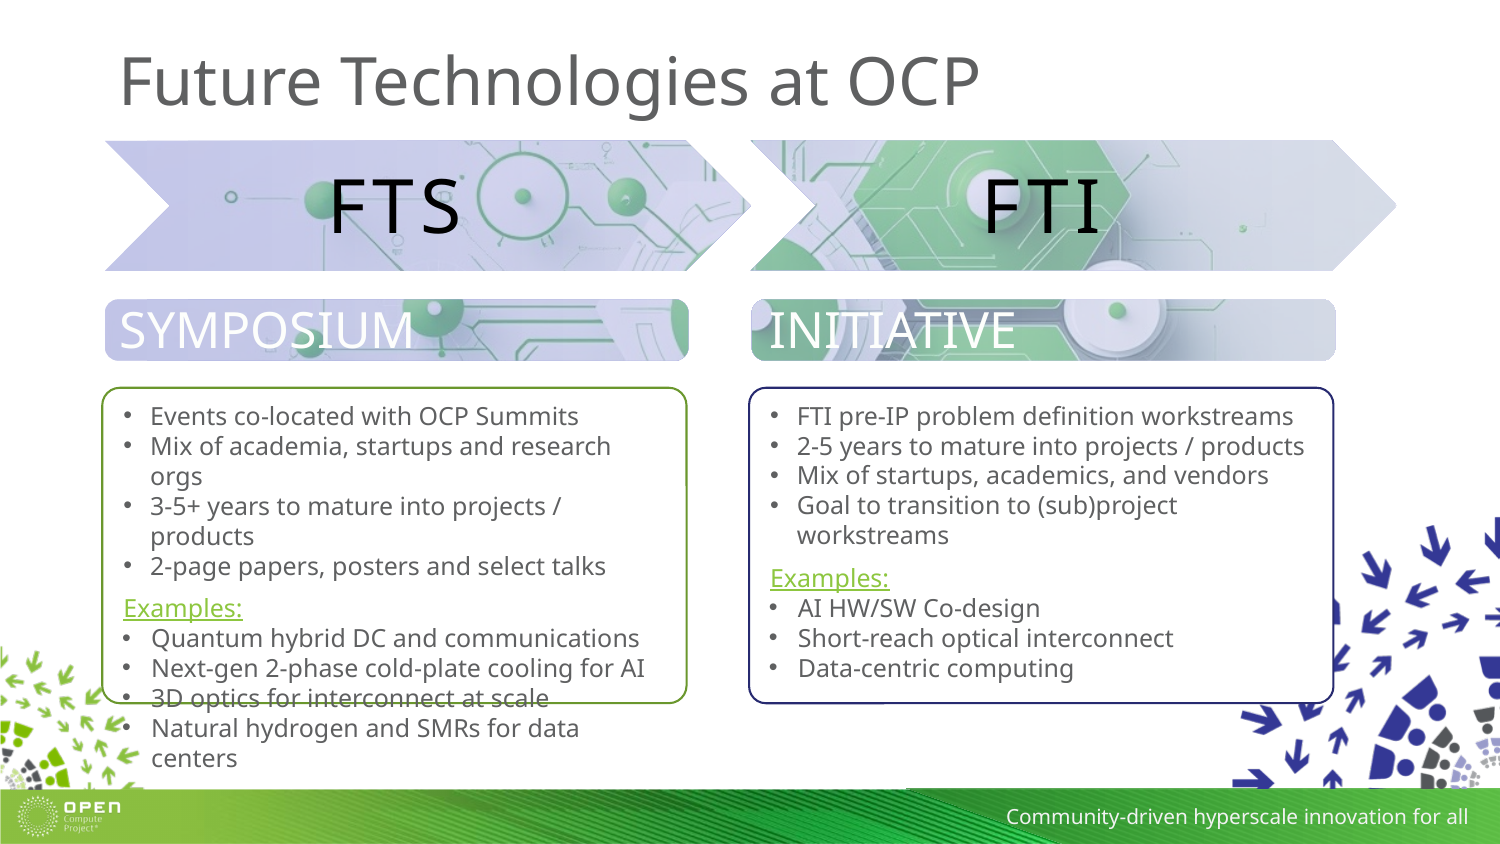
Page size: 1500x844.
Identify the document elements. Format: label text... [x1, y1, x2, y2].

text_box FTI pre-IP problem definition workstreams 2-5 years to mature into projects / products Mix of startups, academics, and vendors Goal to transition to (sub)project workstreams Examples: AI HW/SW Co-design Short-reach optical interconnect Data-centric computing [747, 385, 1336, 706]
picture [0, 641, 1057, 843]
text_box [104, 140, 1398, 361]
title Future Technologies at OCP [103, 25, 1397, 139]
picture [1224, 507, 1500, 790]
text_box Events co-located with OCP Summits Mix of academia, startups and research orgs 3-5+ years to mature into projects / products 2-page papers, posters and select talks Examples: Quantum hybrid DC and communications Next-gen 2-phase cold-plate cooling for AI 3D optics for interconnect at scale Natural hydrogen and SMRs for data centers [100, 385, 689, 706]
